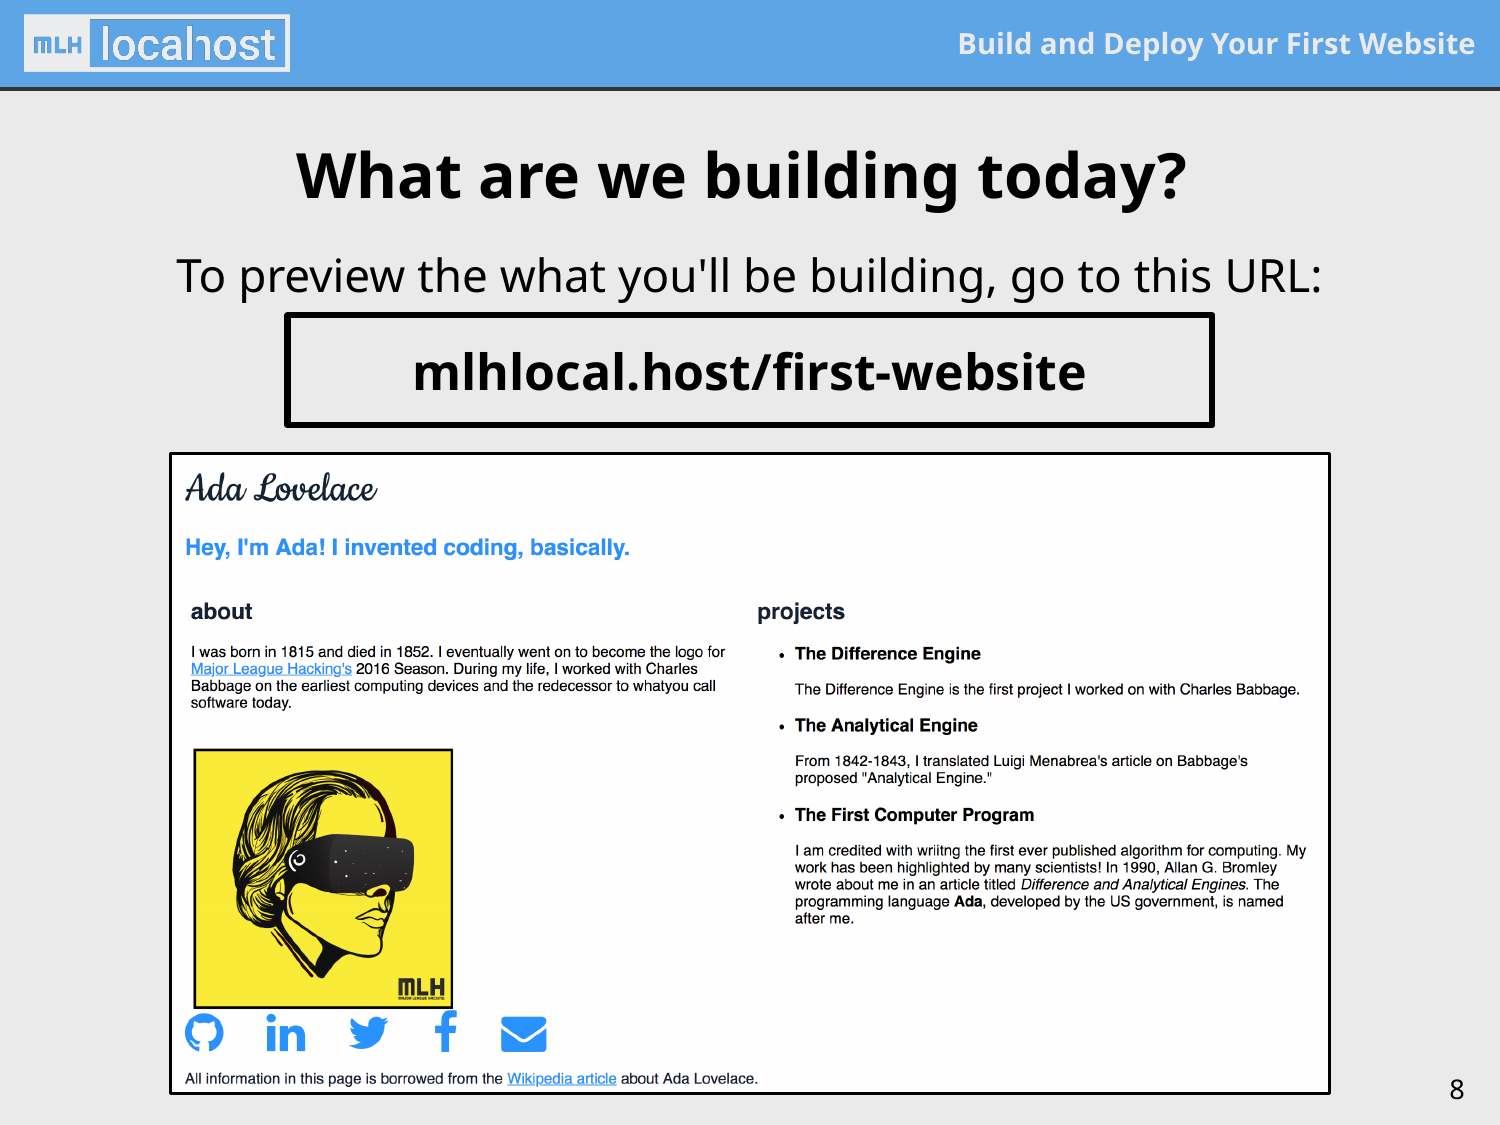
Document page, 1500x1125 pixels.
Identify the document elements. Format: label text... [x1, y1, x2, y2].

slide_number ‹#› [1389, 1057, 1480, 1125]
picture [171, 454, 1329, 1092]
title What are we building today? [26, 106, 1474, 242]
text_box mlhlocal.host/first-website [287, 315, 1213, 426]
picture [24, 14, 290, 72]
text_box To preview the what you'll be building, go to this URL: [138, 183, 1362, 358]
